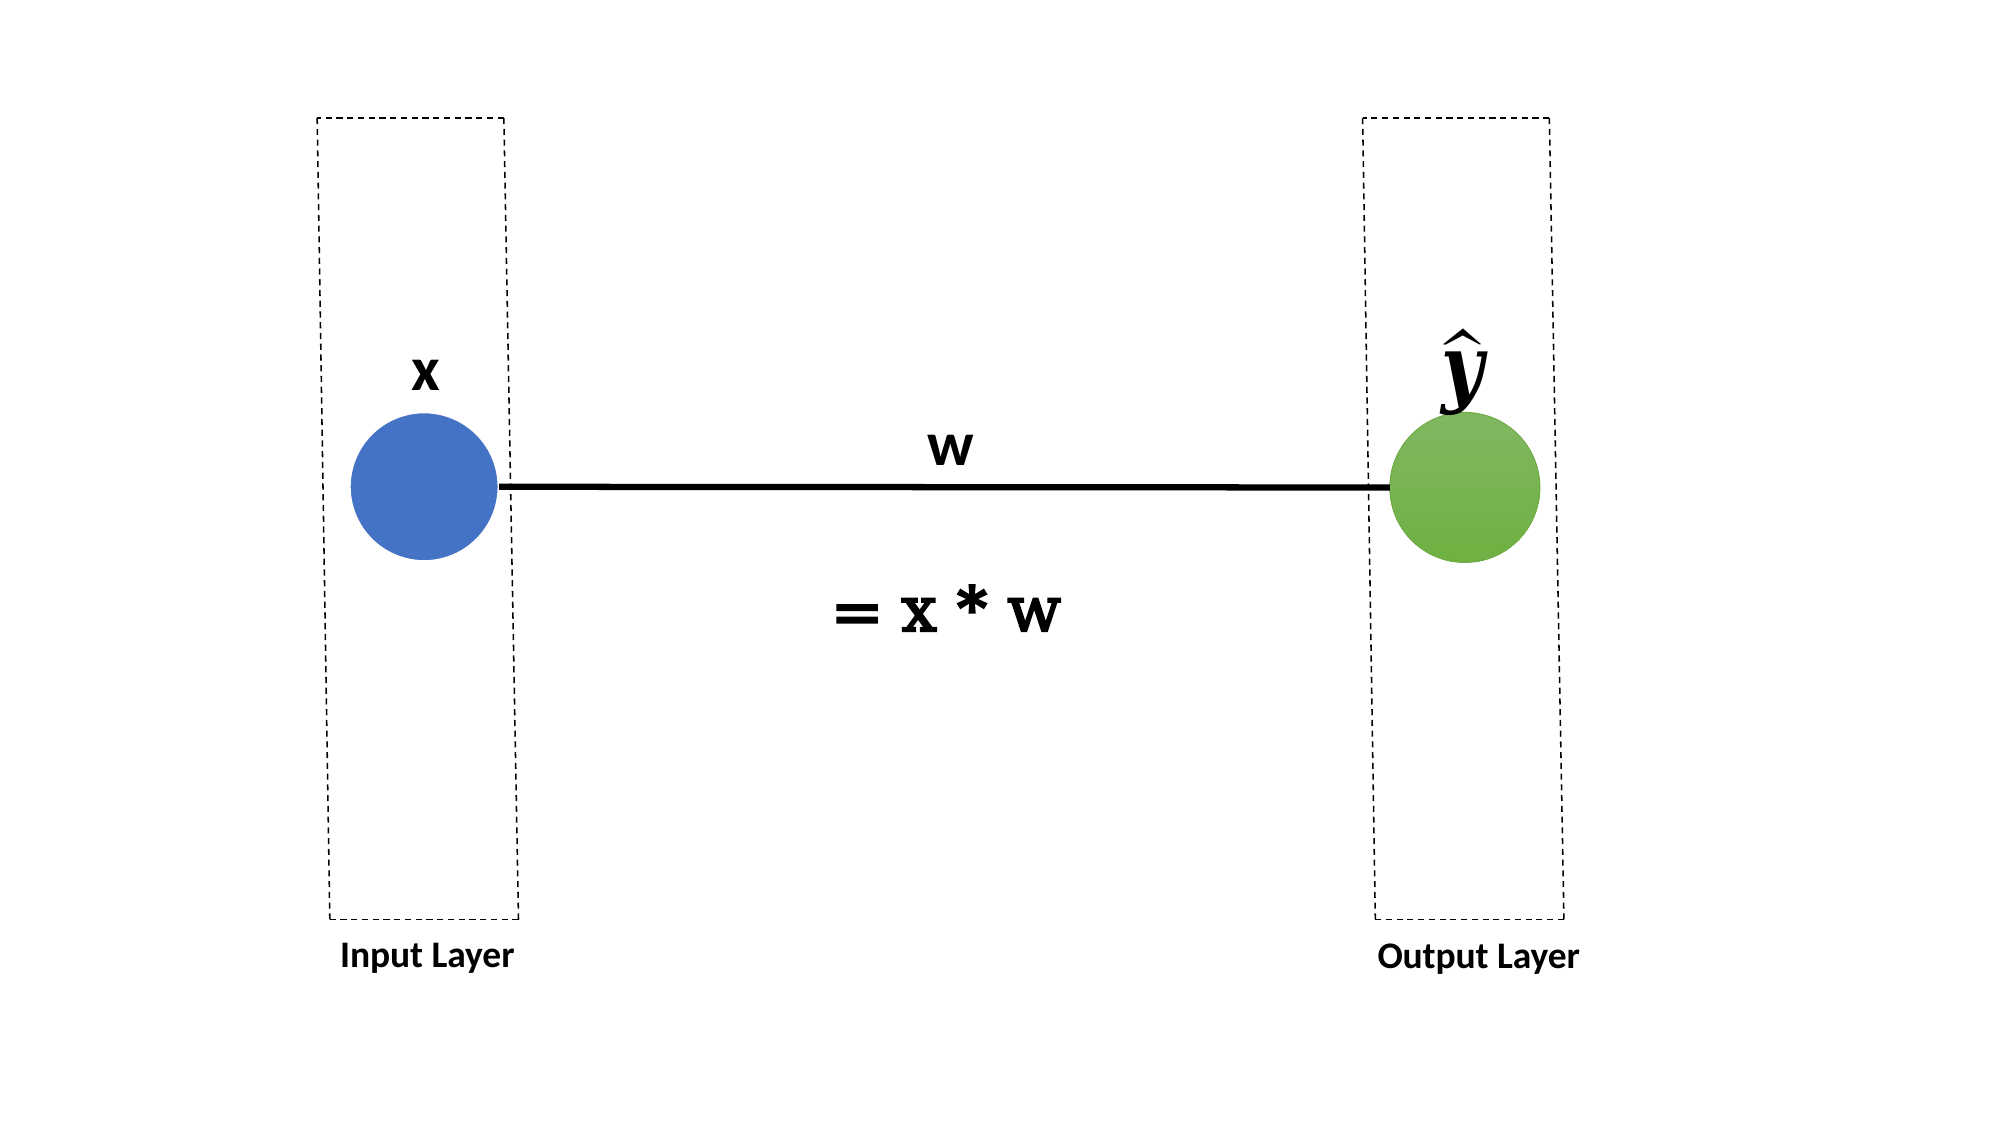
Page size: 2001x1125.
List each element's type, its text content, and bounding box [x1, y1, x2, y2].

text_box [317, 117, 519, 920]
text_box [1362, 117, 1564, 920]
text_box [396, 320, 1493, 487]
text_box Input Layer [325, 922, 532, 982]
text_box Output Layer [1362, 923, 1607, 984]
